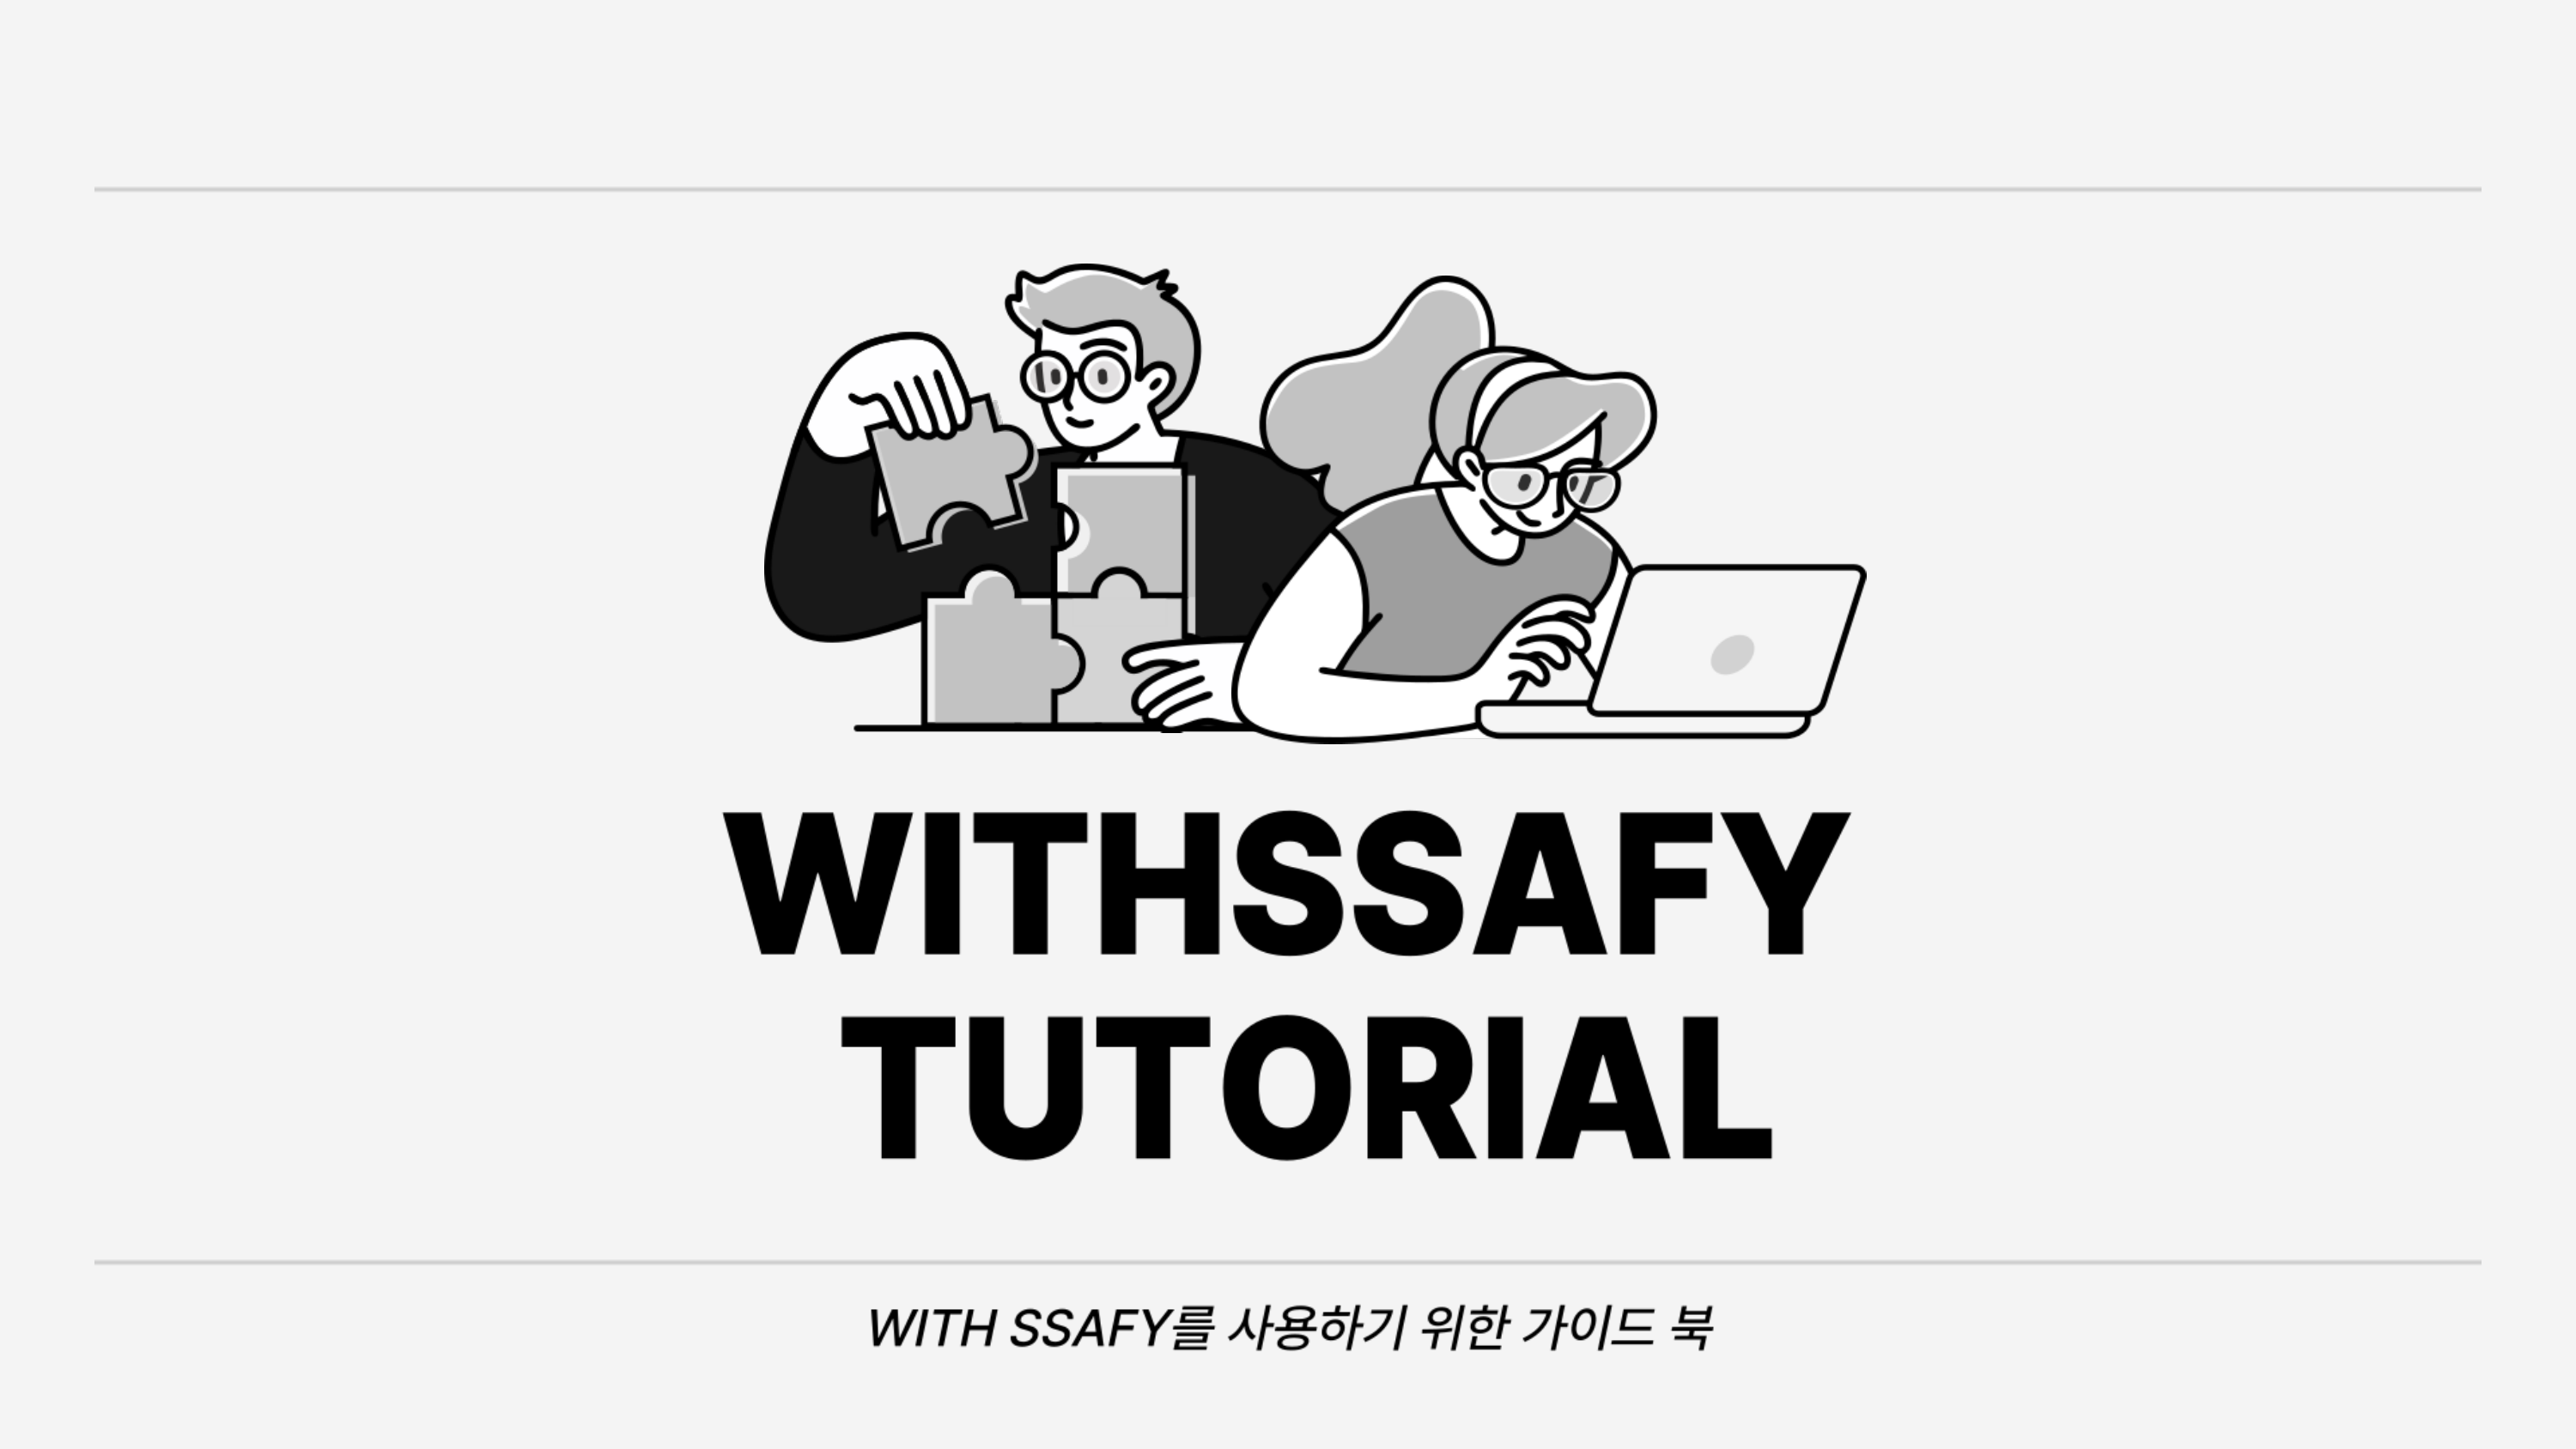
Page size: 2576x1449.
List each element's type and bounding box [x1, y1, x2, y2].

text_box [763, 264, 1867, 745]
text_box [94, 1254, 2482, 1271]
picture [369, 715, 1935, 1252]
text_box [94, 181, 2482, 198]
picture [690, 1284, 1741, 1382]
